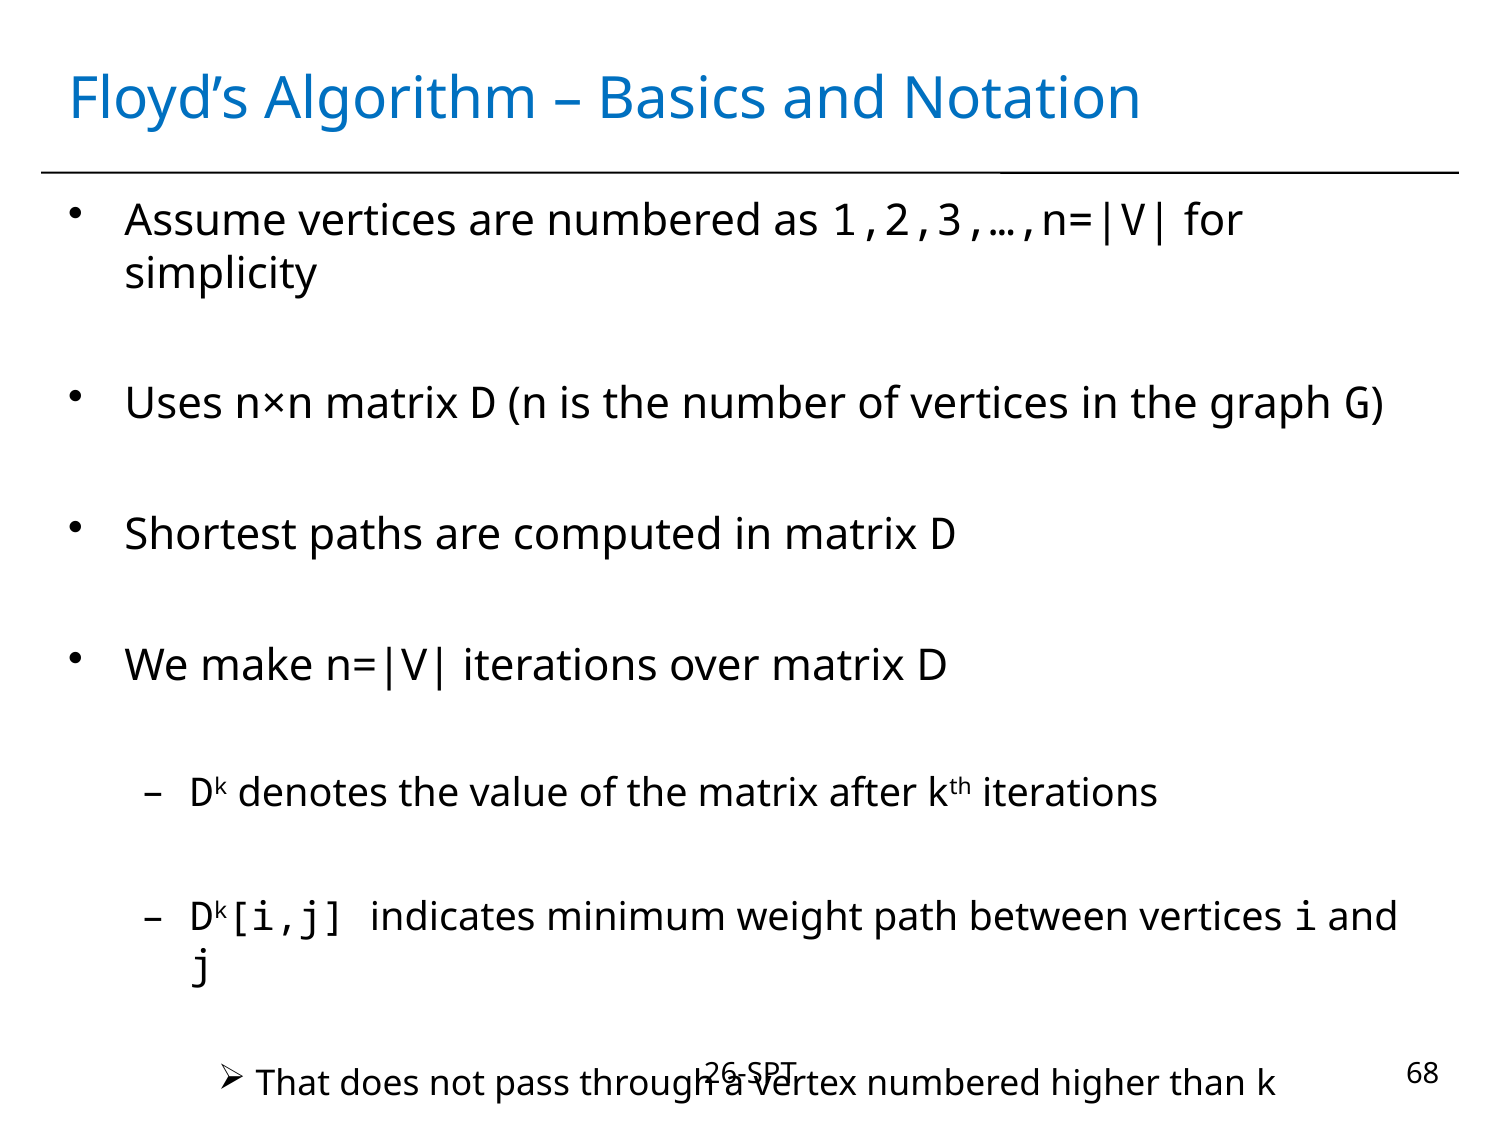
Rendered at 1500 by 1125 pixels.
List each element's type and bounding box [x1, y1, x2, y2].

list [52, 184, 1448, 1024]
footer [502, 1046, 999, 1125]
title [52, 30, 1448, 159]
slide_number [1104, 1046, 1455, 1125]
